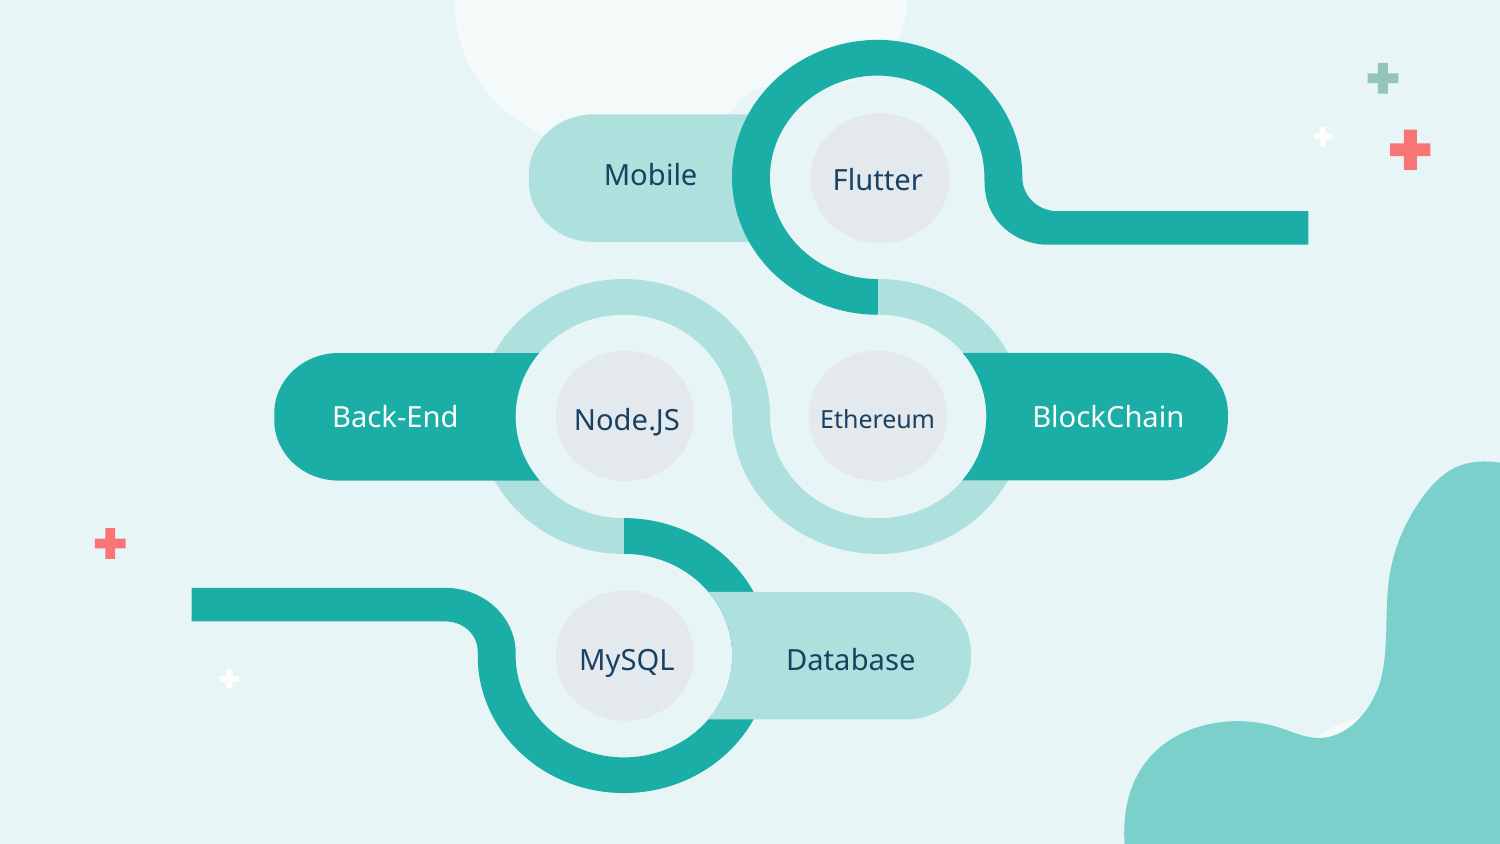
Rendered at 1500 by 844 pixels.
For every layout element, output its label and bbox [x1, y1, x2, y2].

text_box [1124, 461, 1500, 844]
text_box [191, 39, 1309, 794]
text_box [89, 522, 243, 693]
